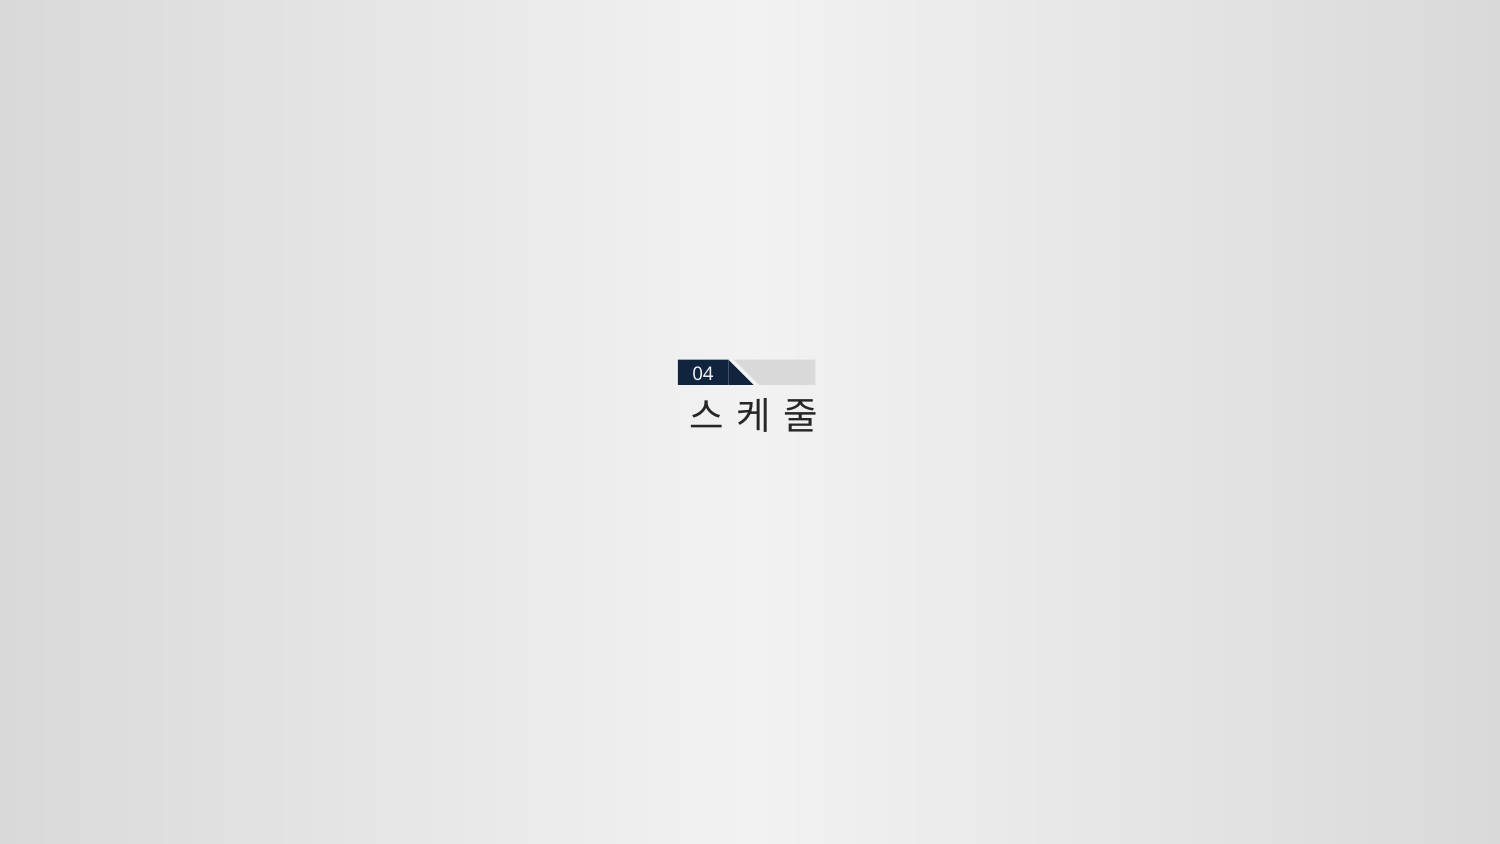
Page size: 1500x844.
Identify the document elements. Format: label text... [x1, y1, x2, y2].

text_box 스케줄 [417, 384, 1091, 445]
text_box 04 [677, 354, 831, 392]
